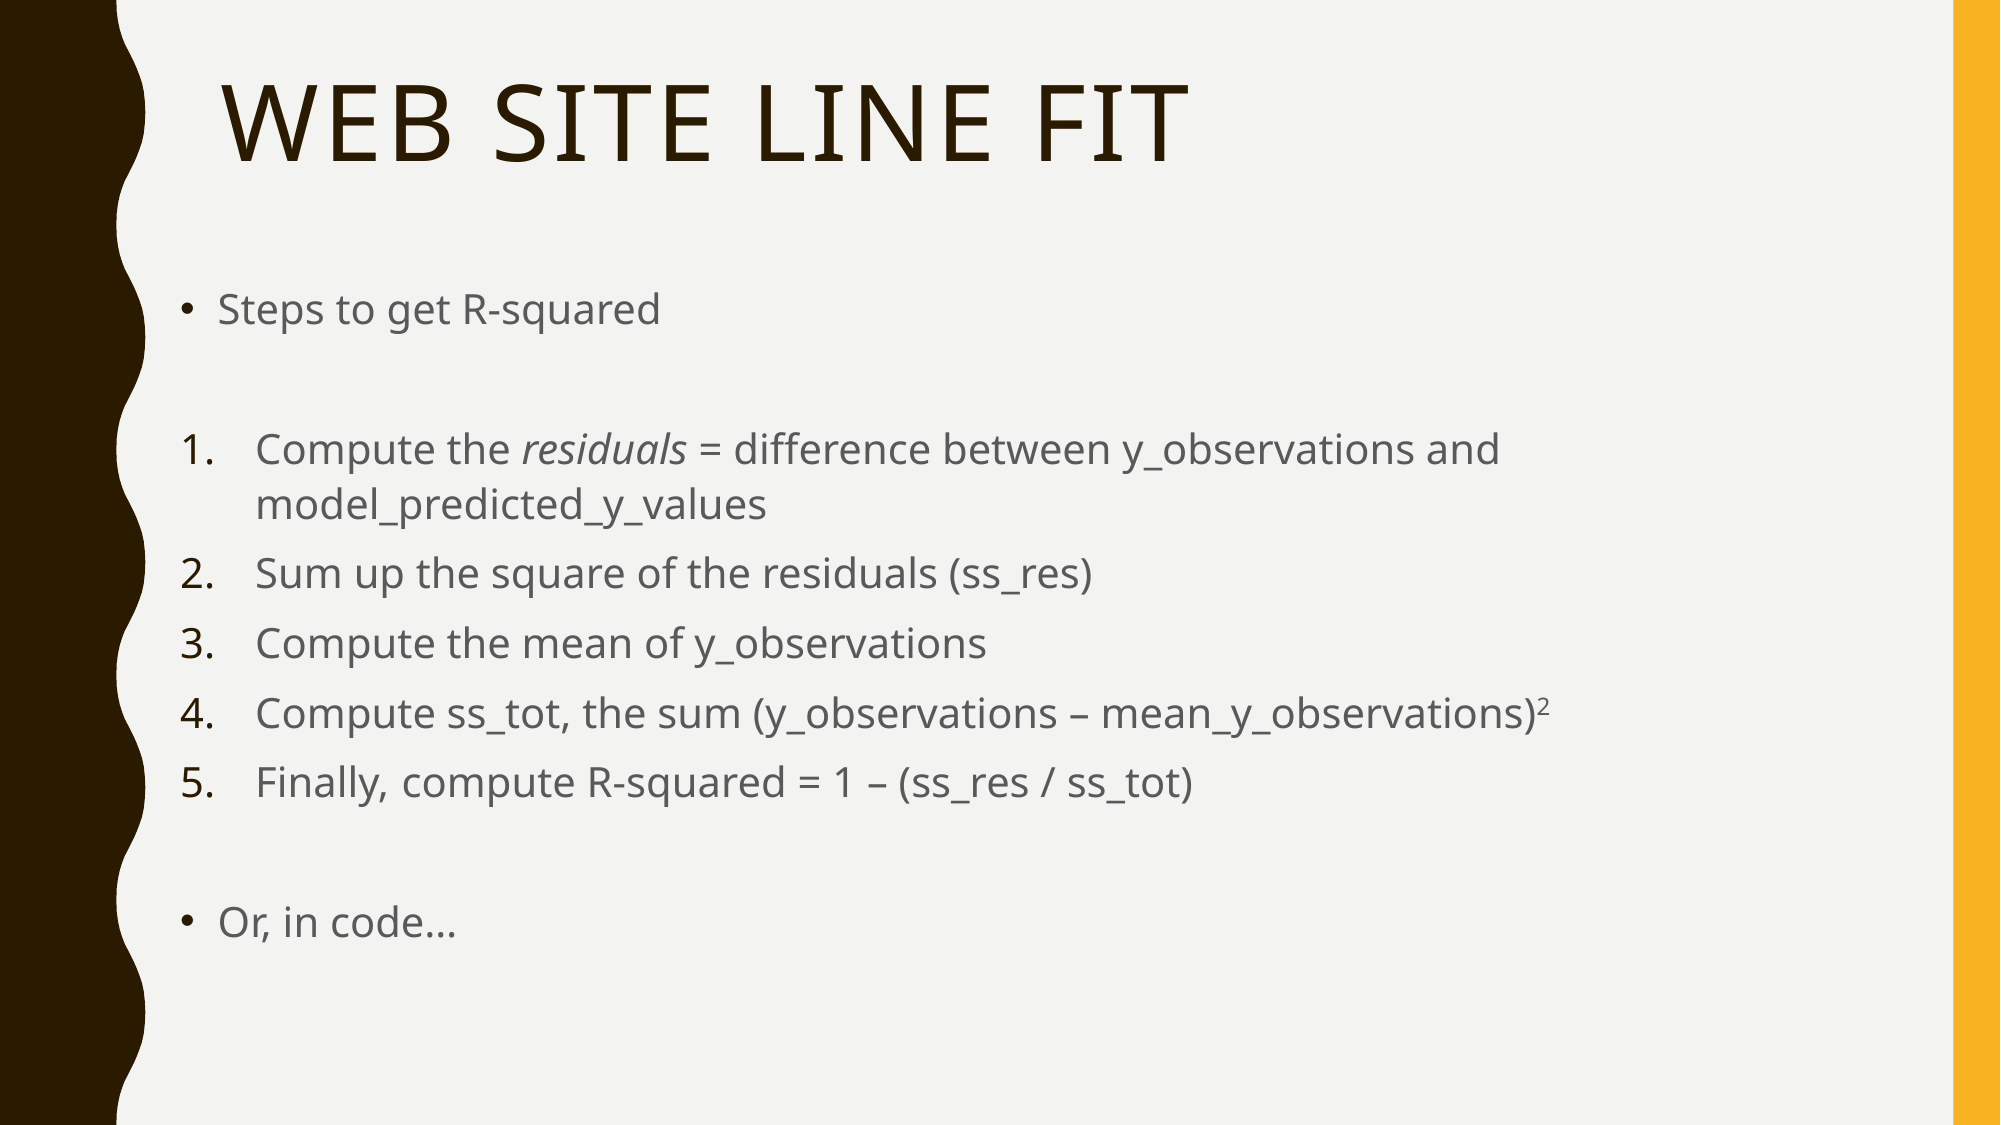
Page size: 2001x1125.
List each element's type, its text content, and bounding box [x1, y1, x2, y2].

title Web site line fit [205, 62, 1875, 270]
list Steps to get R-squared Compute the residuals = difference between y_observations and model_predicted_y_values Sum up the square of the residuals (ss_res) Compute the mean of y_observations Compute ss_tot, the sum (y_observations – mean_y_observations)2 Finally, compute R-squared = 1 – (ss_res / ss_tot) Or, in code… [165, 270, 1899, 1084]
